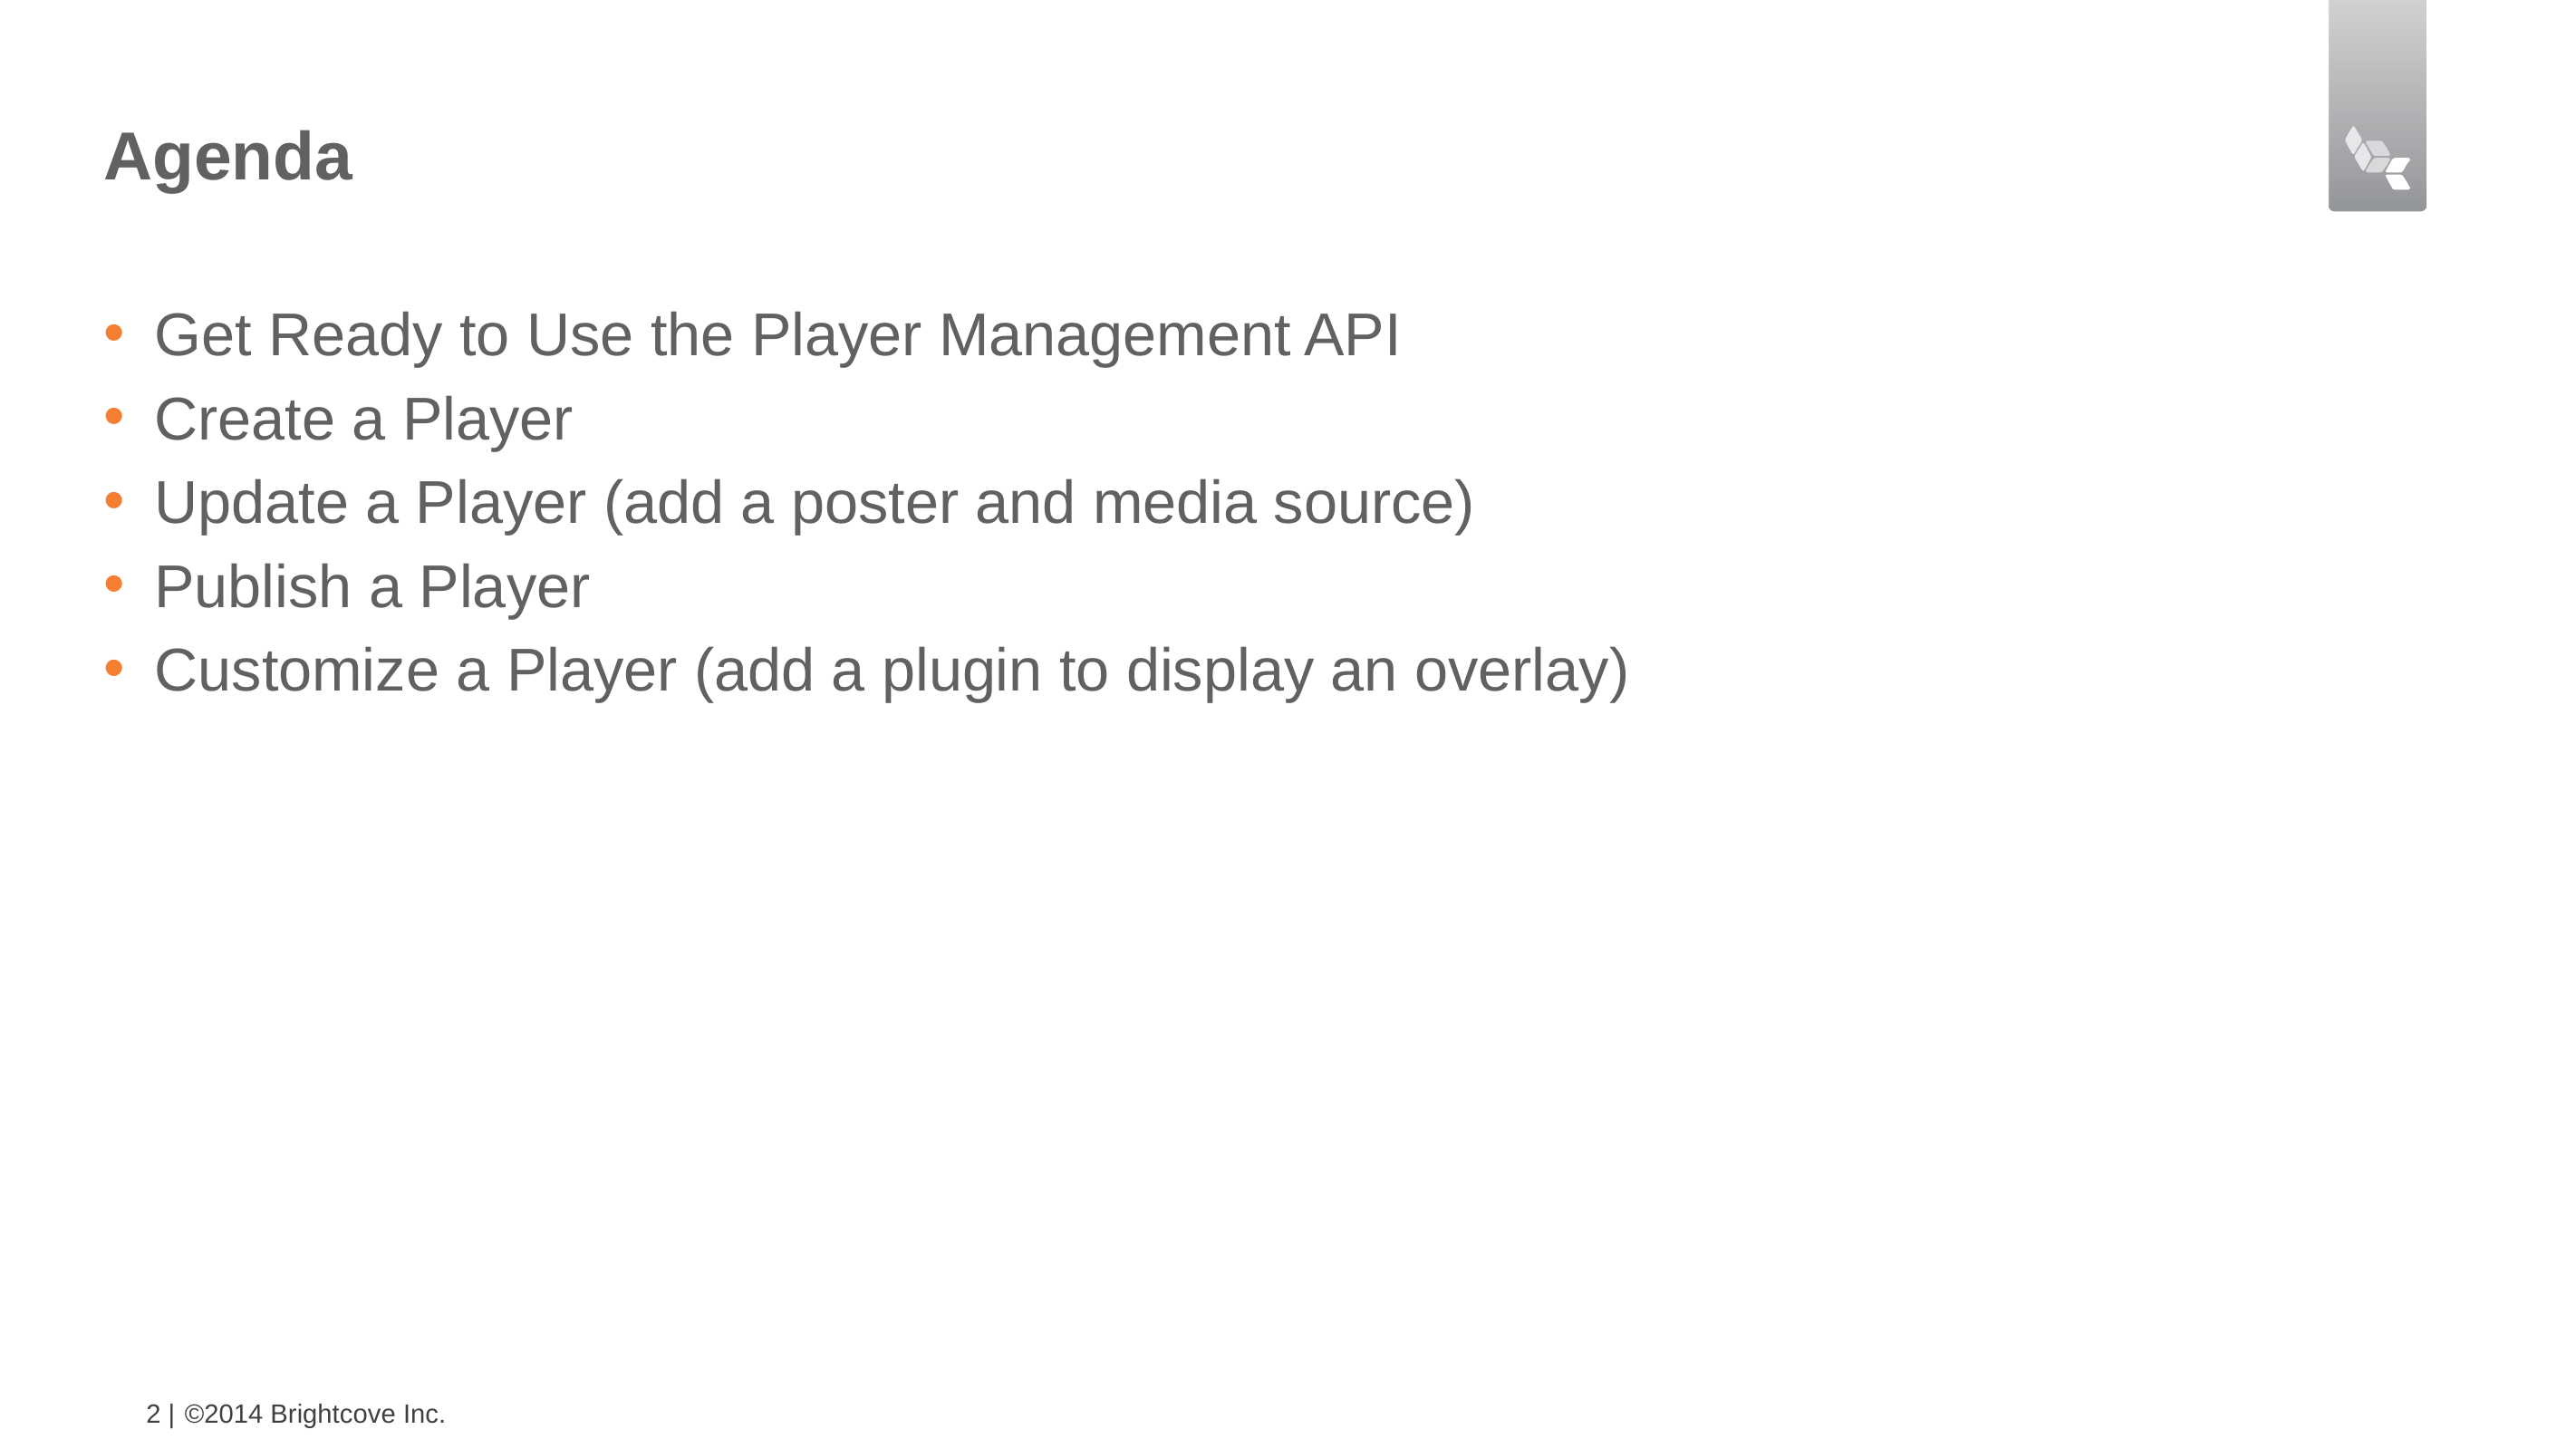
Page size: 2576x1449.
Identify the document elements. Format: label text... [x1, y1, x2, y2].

title Agenda [80, 44, 2270, 260]
slide_number 2 | [88, 1374, 189, 1449]
footer ©2014 Brightcove Inc. [189, 1374, 988, 1449]
list Get Ready to Use the Player Management API Create a Player Update a Player (add a poster and media source) Publish a Player Customize a Player (add a plugin to display an overlay) [80, 284, 2441, 1302]
